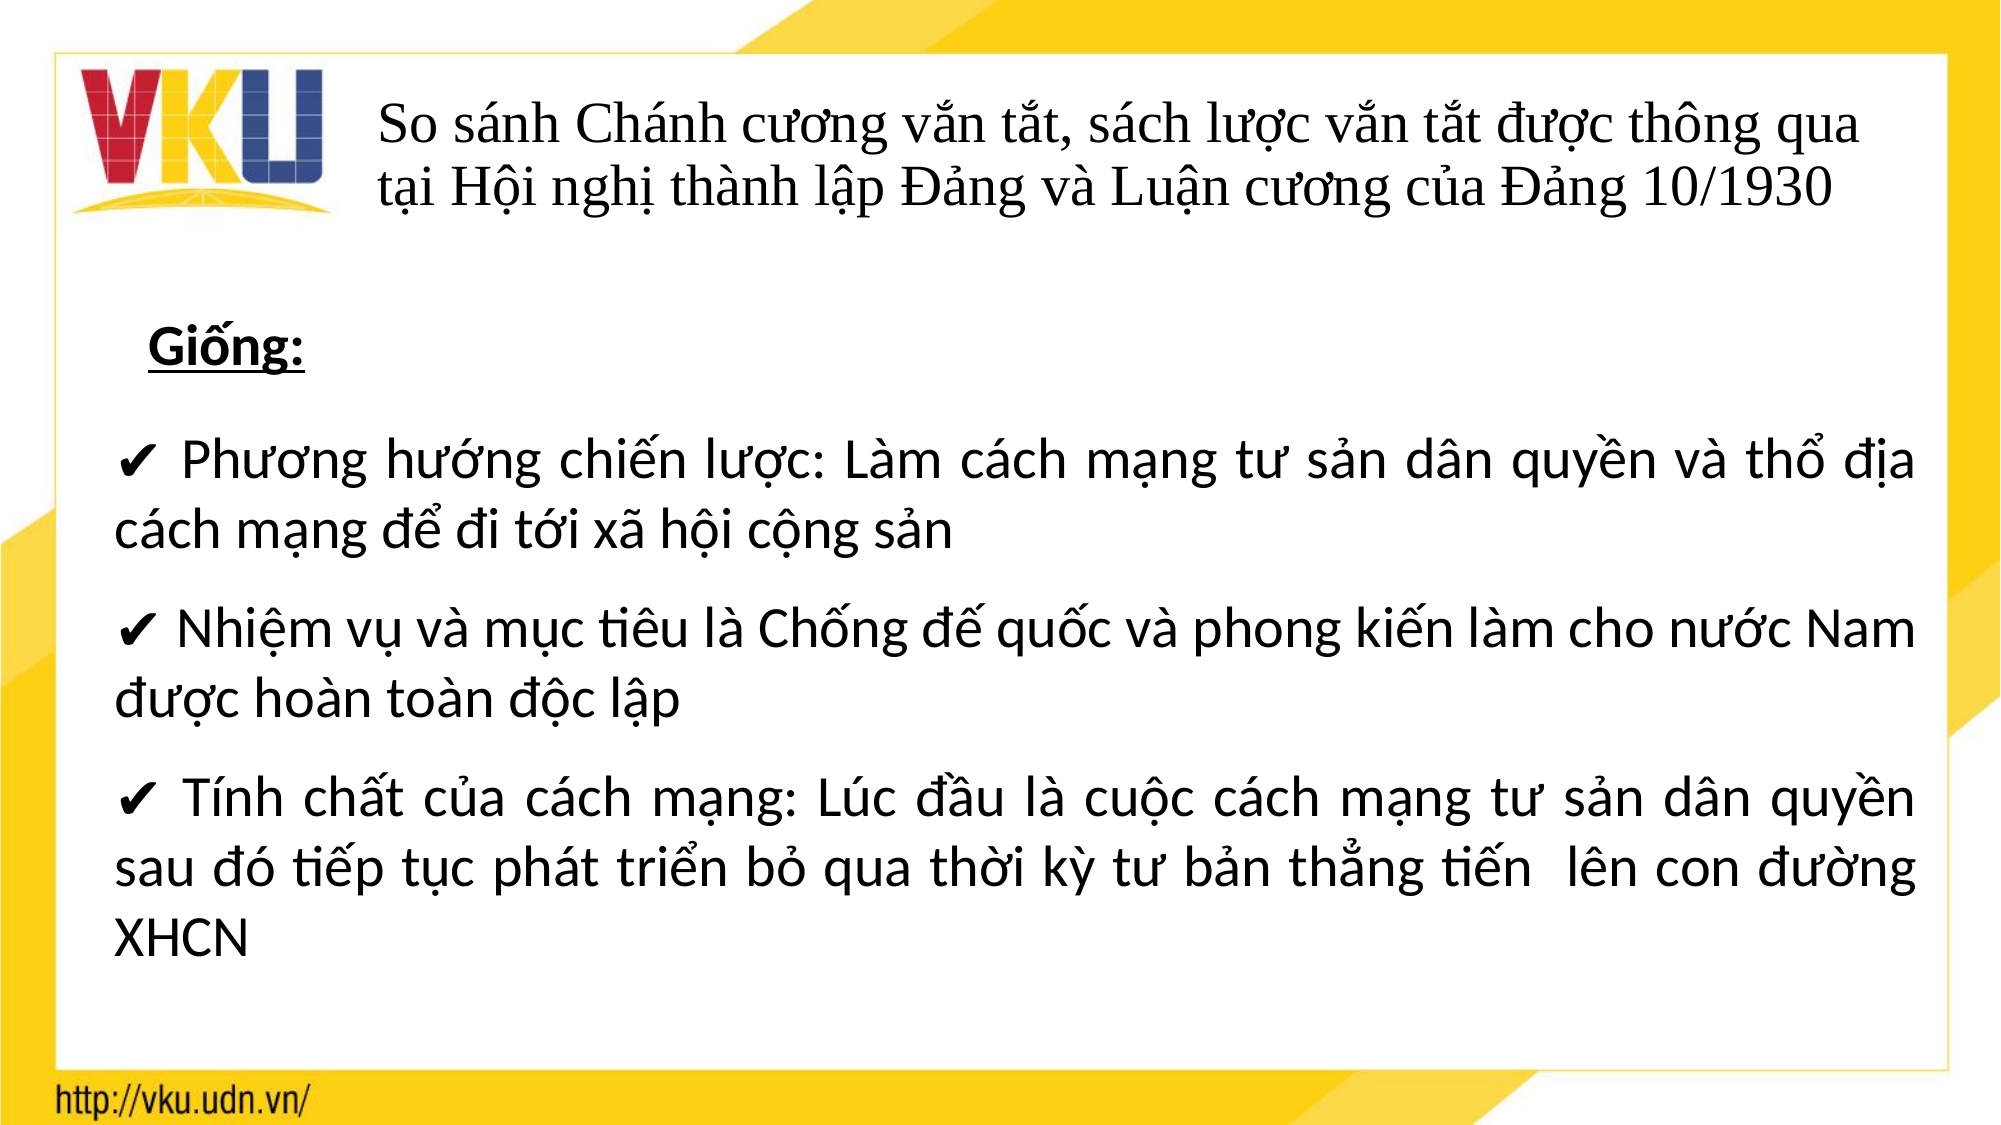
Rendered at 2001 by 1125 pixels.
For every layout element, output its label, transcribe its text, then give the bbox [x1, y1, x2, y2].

title So sánh Chánh cương vắn tắt, sách lược vắn tắt được thông qua tại Hội nghị thành lập Đảng và Luận cương của Đảng 10/1930 [362, 45, 1934, 265]
text_box Phương hướng chiến lược: Làm cách mạng tư sản dân quyền và thổ địa cách mạng để đi tới xã hội cộng sản Nhiệm vụ và mục tiêu là Chống đế quốc và phong kiến làm cho nước Nam được hoàn toàn độc lập Tính chất của cách mạng: Lúc đầu là cuộc cách mạng tư sản dân quyền sau đó tiếp tục phát triển bỏ qua thời kỳ tư bản thẳng tiến lên con đường XHCN [99, 412, 1934, 976]
picture [0, 0, 2001, 1125]
text_box Giống: [133, 299, 417, 385]
